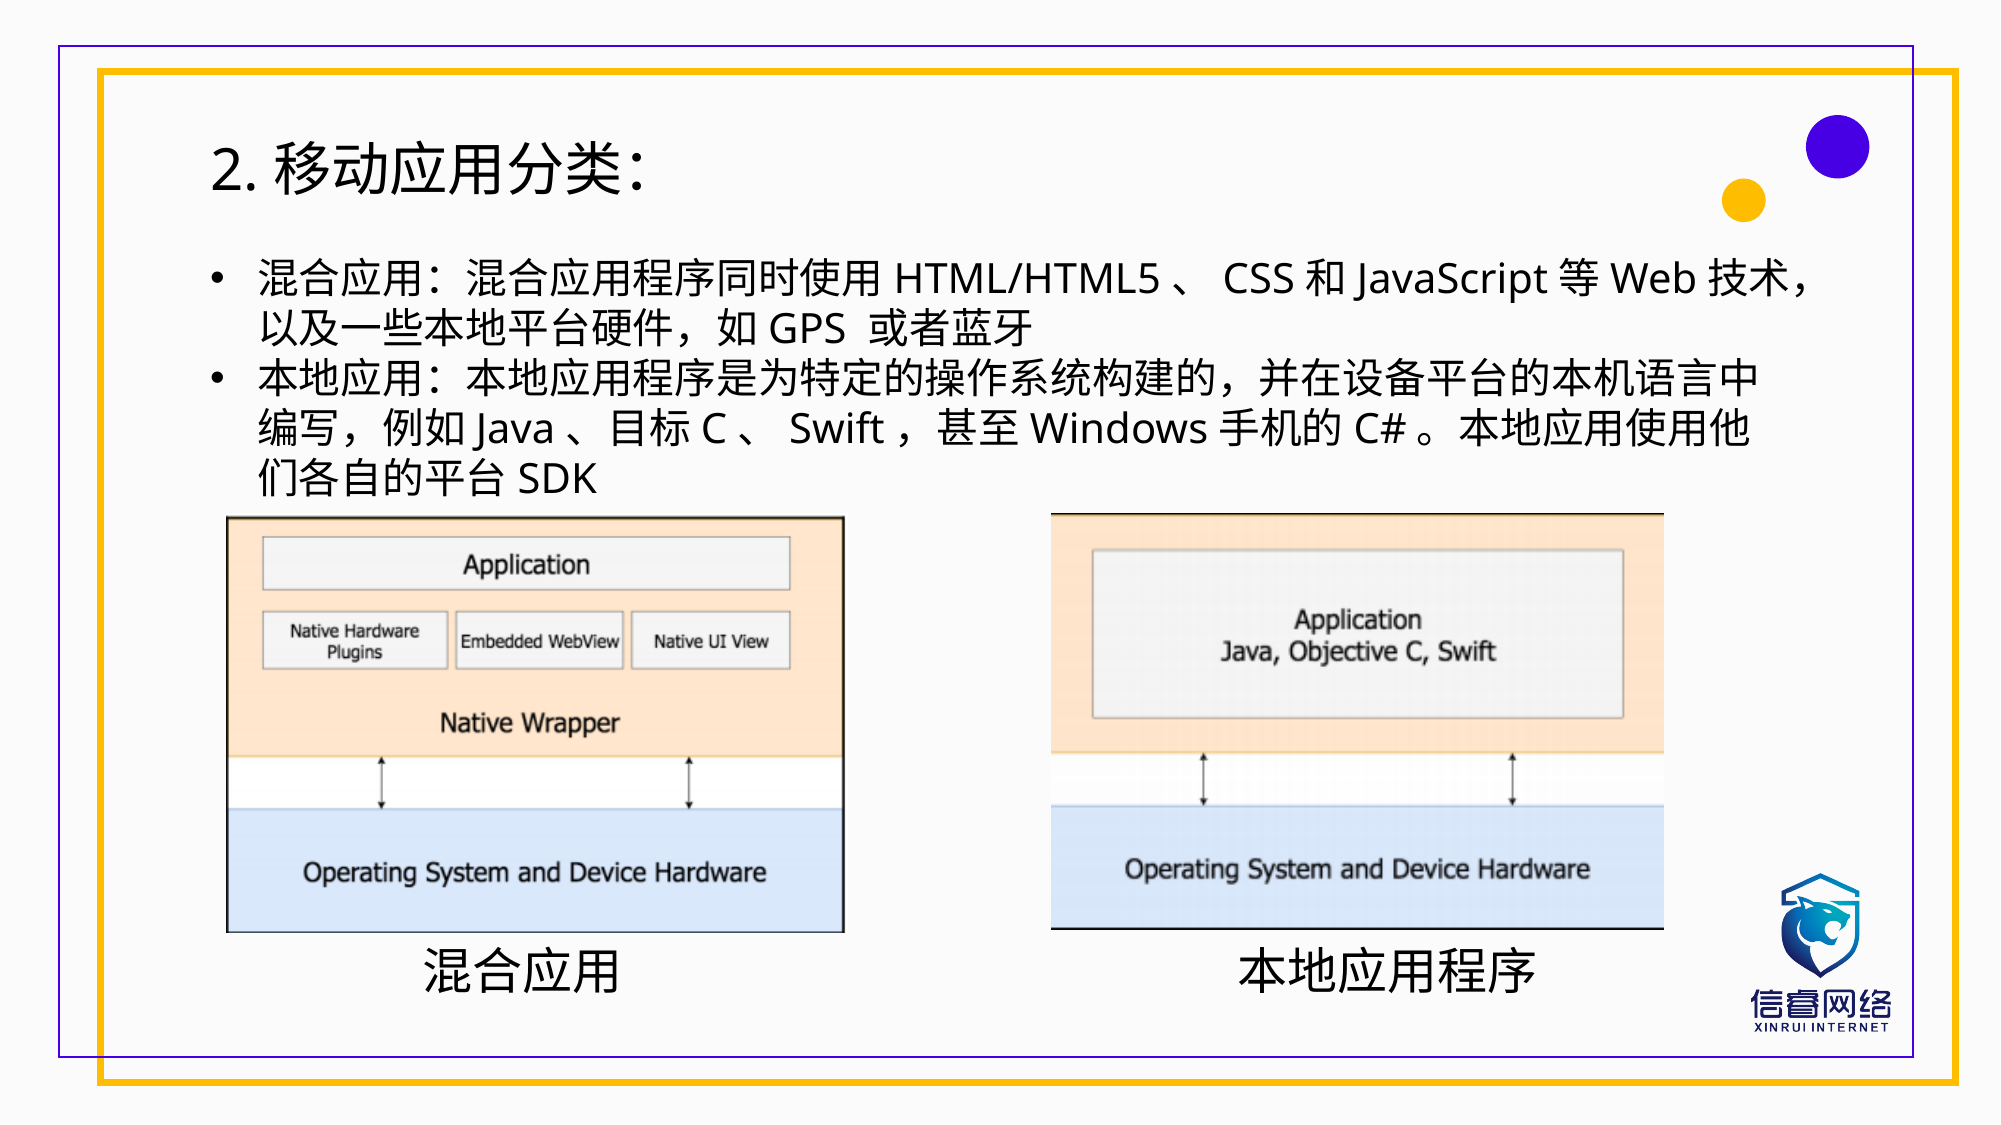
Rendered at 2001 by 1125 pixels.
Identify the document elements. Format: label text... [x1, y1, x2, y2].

text_box [99, 70, 1956, 1083]
picture [226, 513, 848, 933]
text_box [58, 45, 1914, 1058]
text_box 本地应用程序 [1222, 932, 1598, 1007]
text_box [1807, 114, 1871, 180]
text_box 混合应用 [407, 933, 667, 1007]
text_box 2.移动应用分类： 混合应用：混合应用程序同时使用HTML/HTML5、CSS和JavaScript等Web技术，以及一些本地平台硬件，如GPS 或者蓝牙 本地应用：本地应用程序是为特定的操作系统构建的，并在设备平台的本机语言中编写，例如Java、目标C、Swift，甚至Windows手机的C#。本地应用使用他们各自的平台SDK [195, 124, 1807, 510]
picture [1051, 513, 1664, 930]
